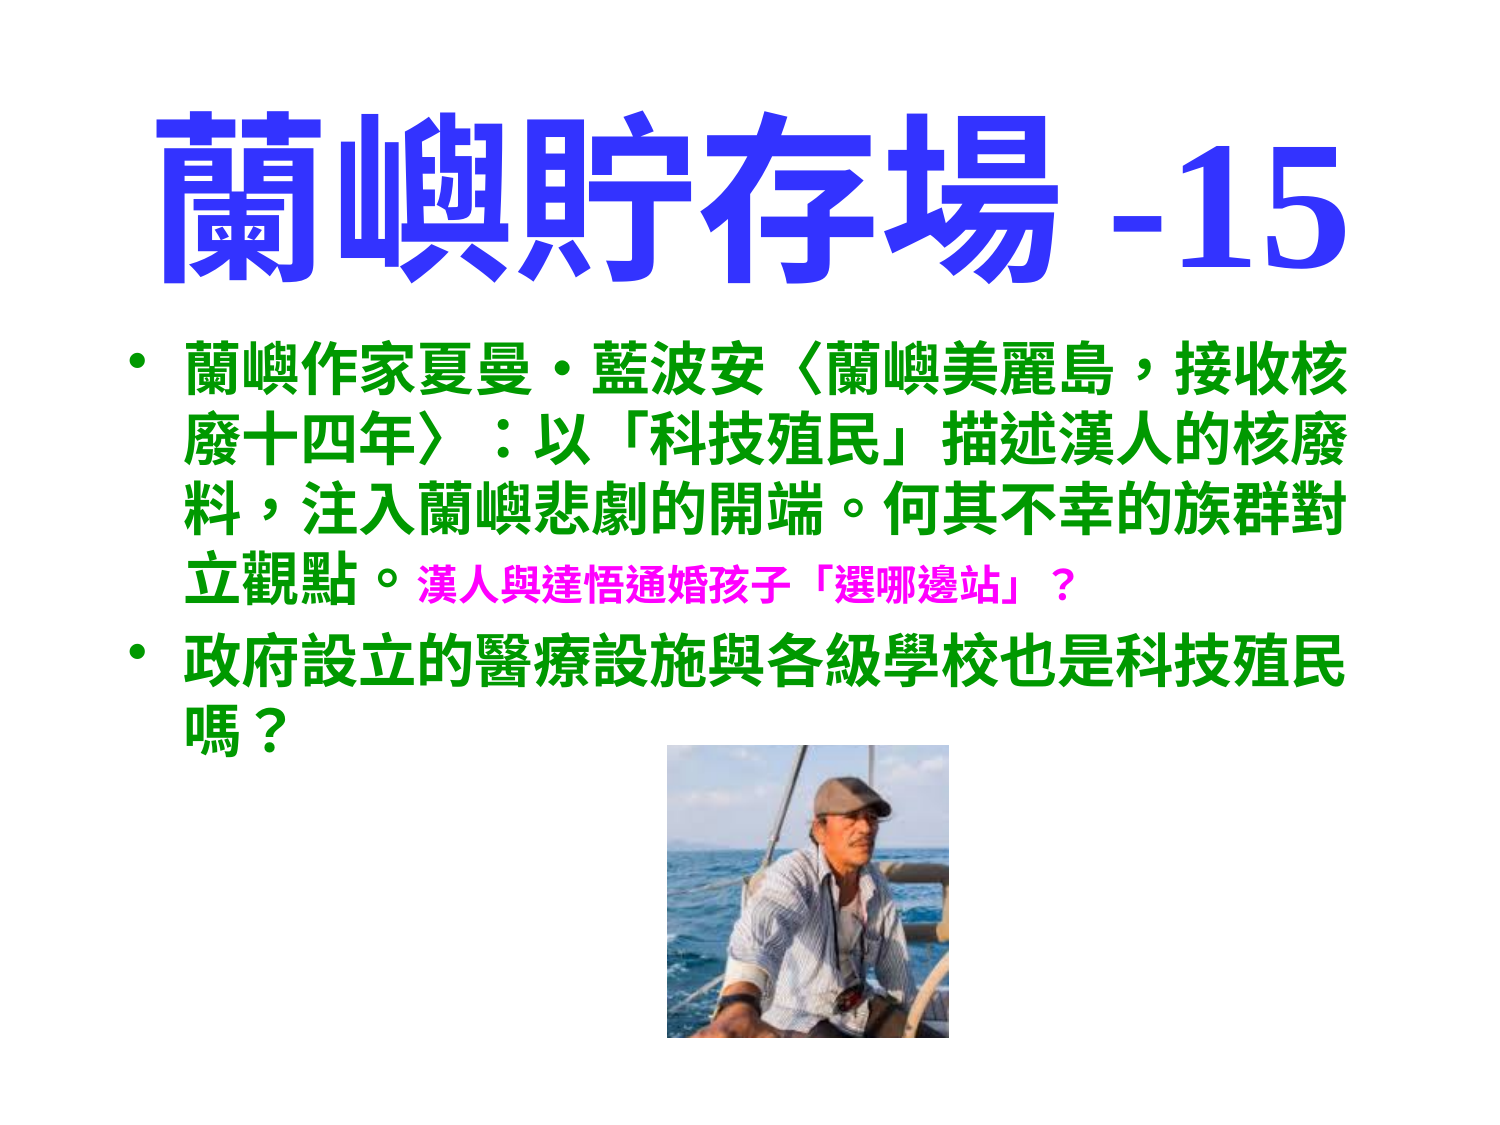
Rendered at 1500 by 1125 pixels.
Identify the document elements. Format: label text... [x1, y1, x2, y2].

picture [666, 744, 949, 1038]
title 蘭嶼貯存場-15 [112, 99, 1388, 288]
list 蘭嶼作家夏曼‧藍波安〈蘭嶼美麗島，接收核廢十四年〉：以「科技殖民」描述漢人的核廢料，注入蘭嶼悲劇的開端。何其不幸的族群對立觀點。漢人與達悟通婚孩子「選哪邊站」？ 政府設立的醫療設施與各級學校也是科技殖民嗎？ [112, 324, 1388, 1000]
